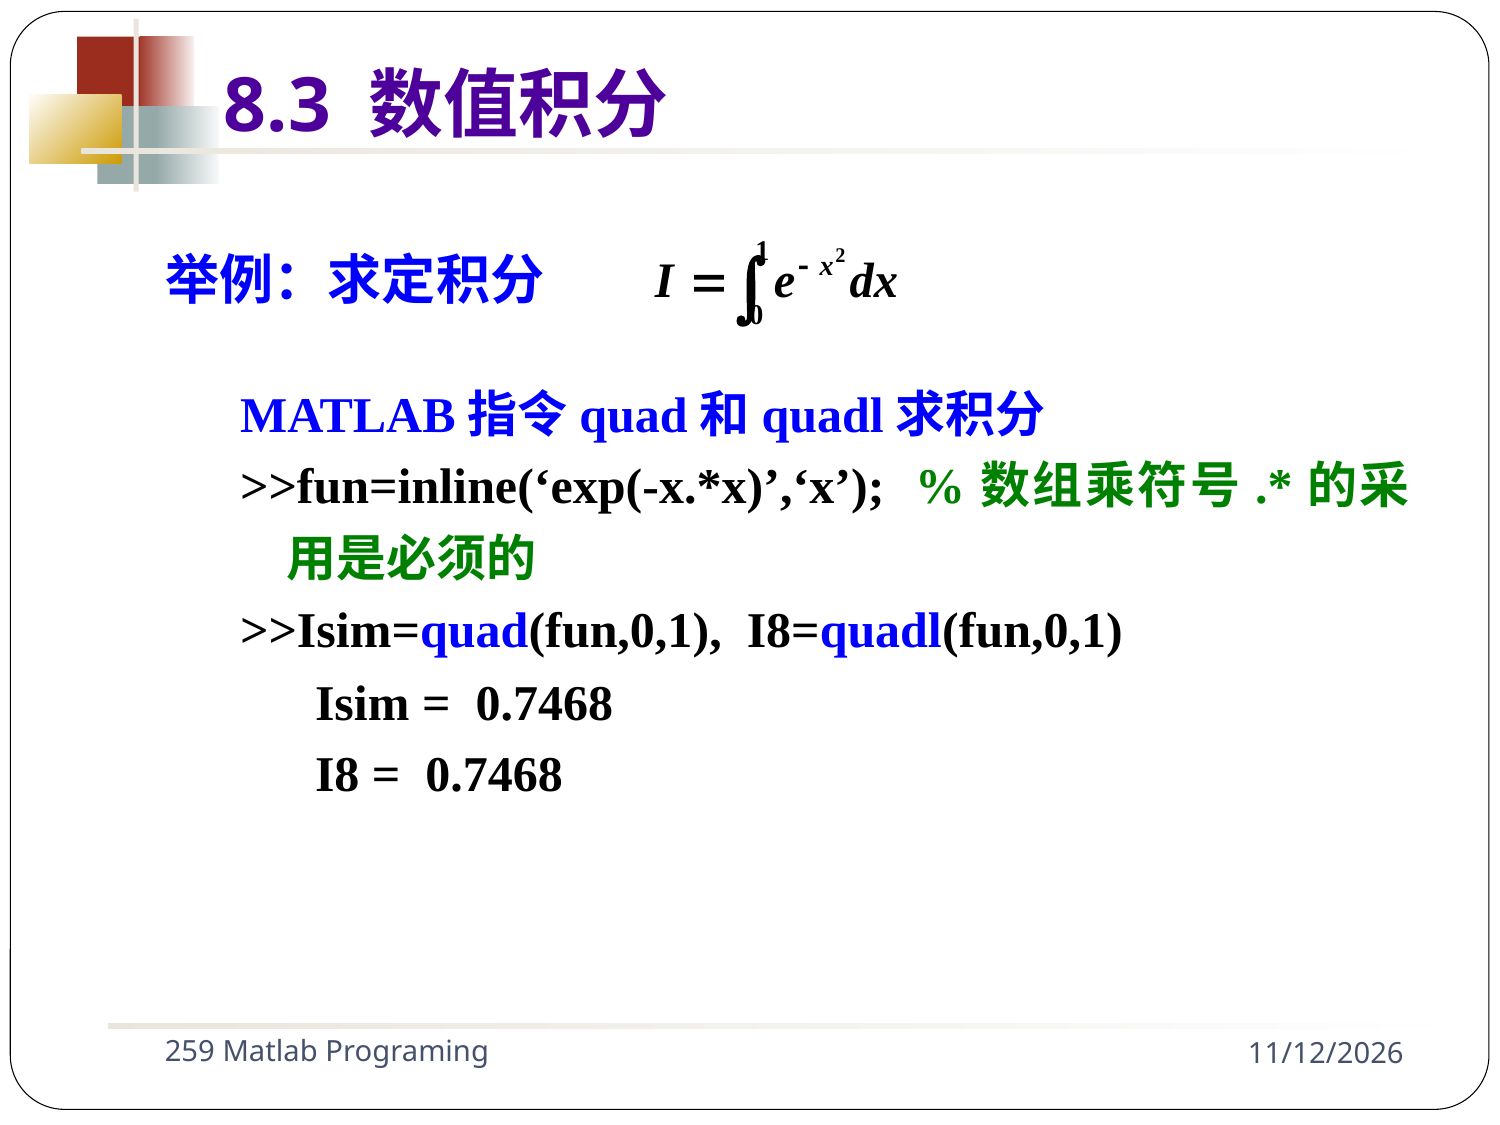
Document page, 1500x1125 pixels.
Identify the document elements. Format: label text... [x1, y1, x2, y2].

title 8.3 数值积分 [208, 0, 1485, 163]
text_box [649, 231, 904, 331]
text_box 259 Matlab Programing [150, 1012, 800, 1088]
text_box [1012, 1015, 1419, 1094]
list 举例：求定积分 MATLAB指令quad和quadl求积分 >>fun=inline(‘exp(-x.*x)’,‘x’); %数组乘符号.*的采用是必须的 >>Isim=quad(fun,0,1), I8=quadl(fun,0,1) Isim = 0.7468 I8 = 0.7468 [149, 237, 1426, 988]
